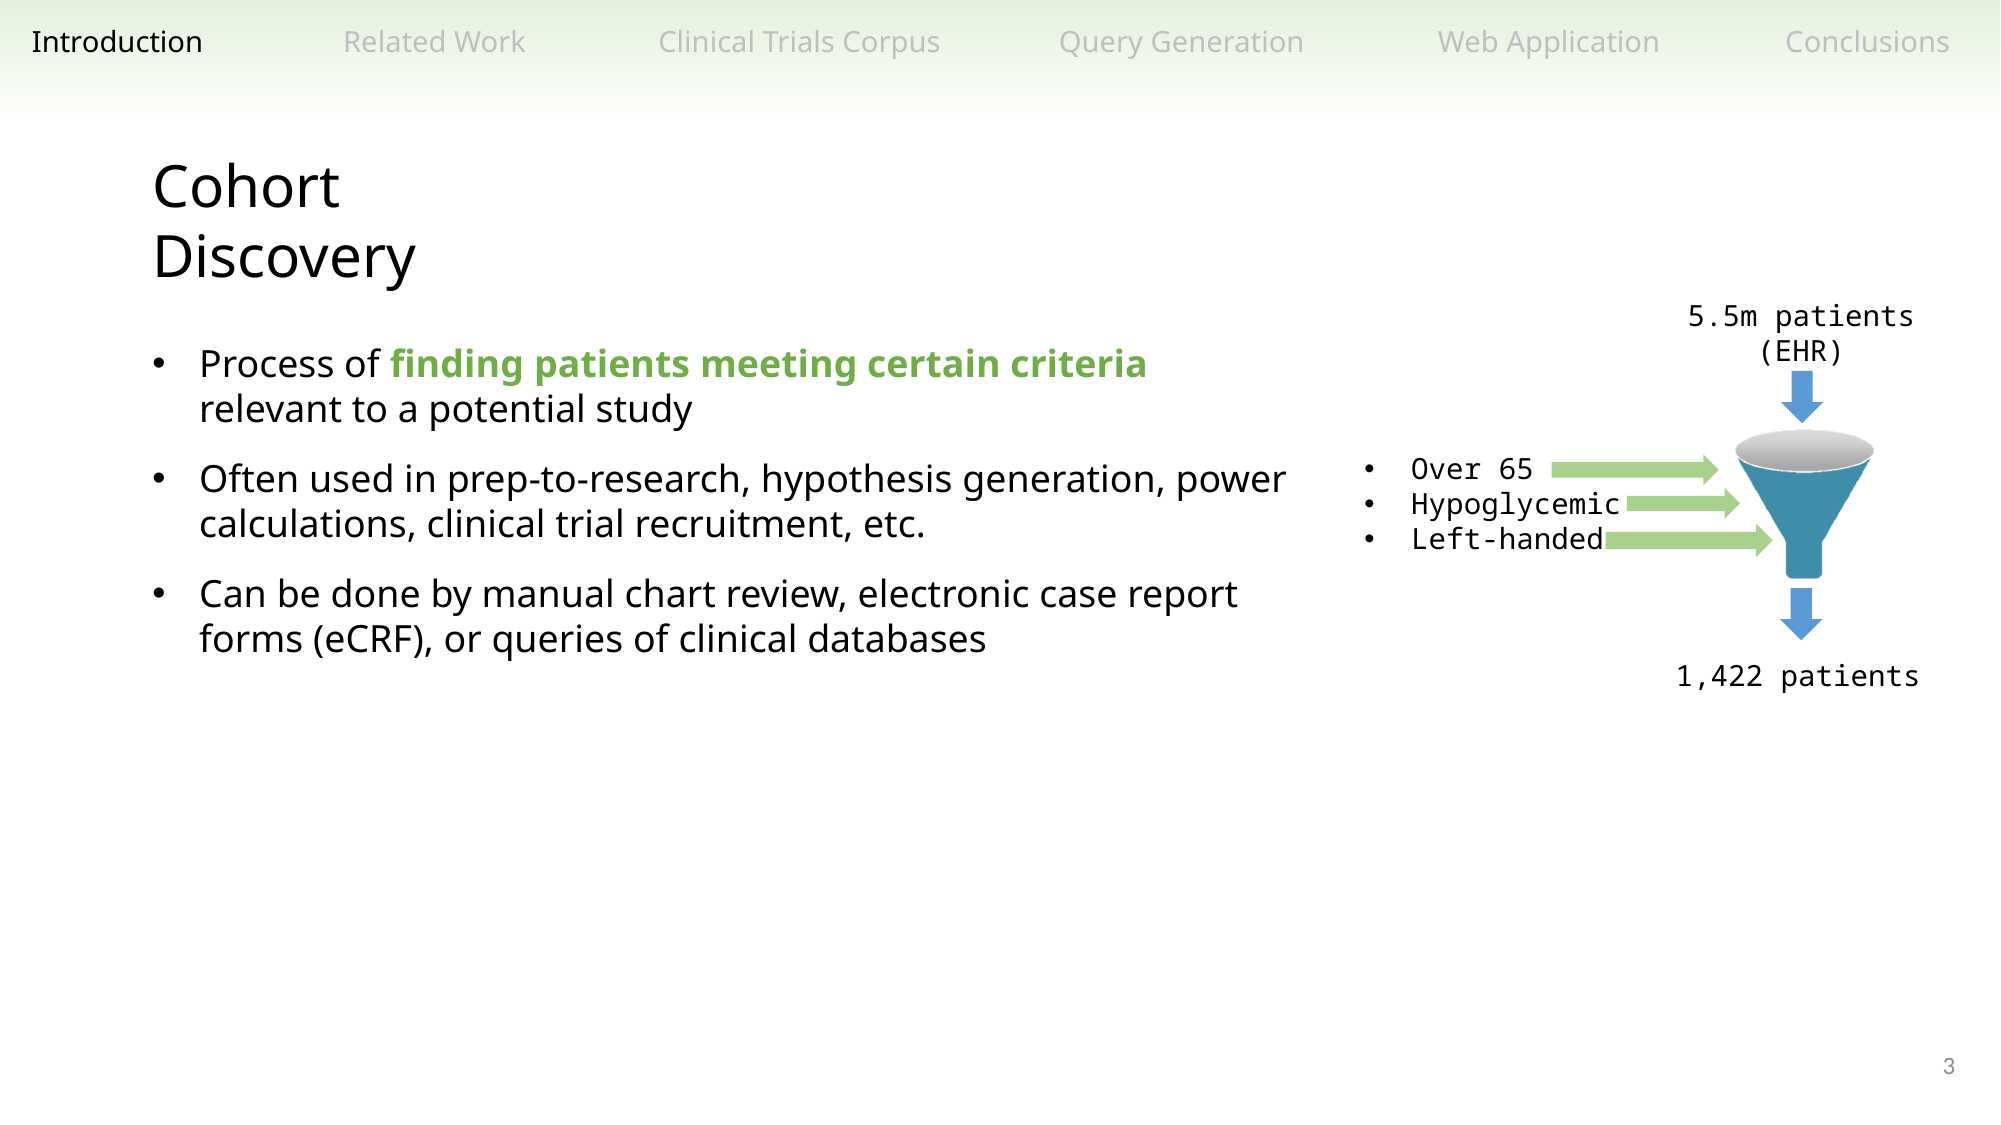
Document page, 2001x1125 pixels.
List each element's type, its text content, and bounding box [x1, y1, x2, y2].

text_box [1356, 289, 1928, 701]
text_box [24, 15, 1963, 67]
text_box Cohort Discovery [137, 141, 619, 297]
text_box Process of finding patients meeting certain criteria relevant to a potential study Often used in prep-to-research, hypothesis generation, power calculations, clinical trial recruitment, etc. Can be done by manual chart review, electronic case report forms (eCRF), or queries of clinical databases [137, 332, 1310, 668]
slide_number 3 [1520, 1035, 1971, 1096]
